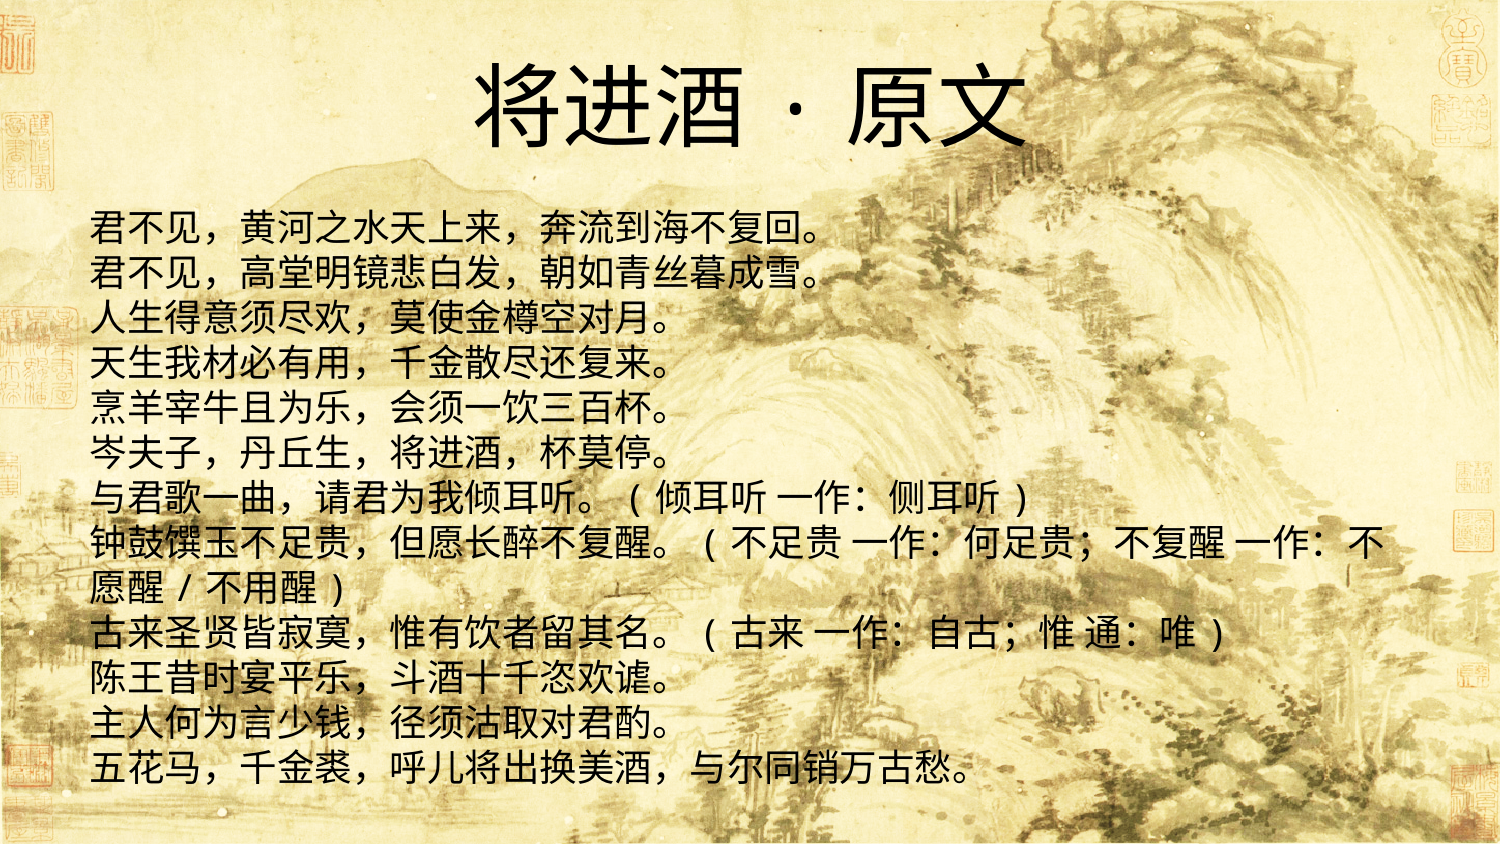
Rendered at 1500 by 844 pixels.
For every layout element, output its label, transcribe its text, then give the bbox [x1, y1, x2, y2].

picture [0, 0, 1500, 844]
list 君不见，黄河之水天上来，奔流到海不复回。 君不见，高堂明镜悲白发，朝如青丝暮成雪。 人生得意须尽欢，莫使金樽空对月。 天生我材必有用，千金散尽还复来。 烹羊宰牛且为乐，会须一饮三百杯。 岑夫子，丹丘生，将进酒，杯莫停。 与君歌一曲，请君为我倾耳听。(倾耳听 一作：侧耳听) 钟鼓馔玉不足贵，但愿长醉不复醒。(不足贵 一作：何足贵；不复醒 一作：不愿醒/不用醒) 古来圣贤皆寂寞，惟有饮者留其名。(古来 一作：自古；惟 通：唯) 陈王昔时宴平乐，斗酒十千恣欢谑。 主人何为言少钱，径须沽取对君酌。 五花马，千金裘，呼儿将出换美酒，与尔同销万古愁。 [74, 196, 1426, 754]
title 将进酒·原文 [74, 33, 1426, 175]
